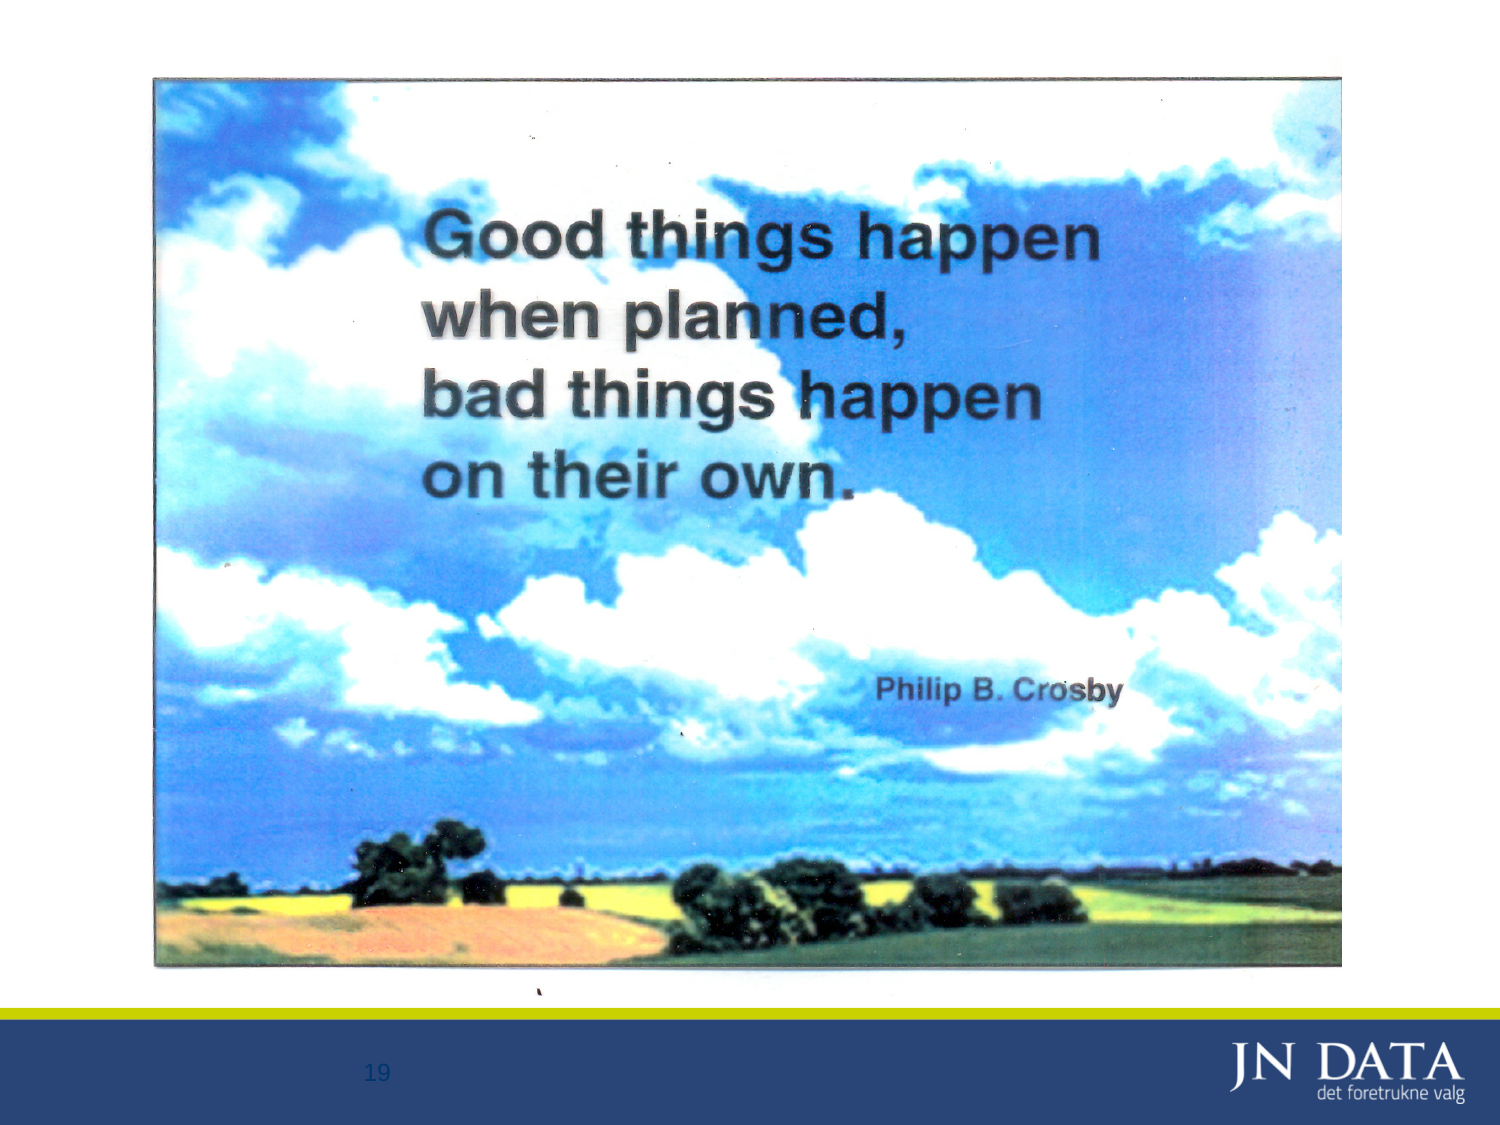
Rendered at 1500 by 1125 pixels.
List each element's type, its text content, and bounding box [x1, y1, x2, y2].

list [135, 54, 1342, 997]
slide_number 19 [348, 1042, 607, 1100]
picture [1230, 1042, 1465, 1104]
